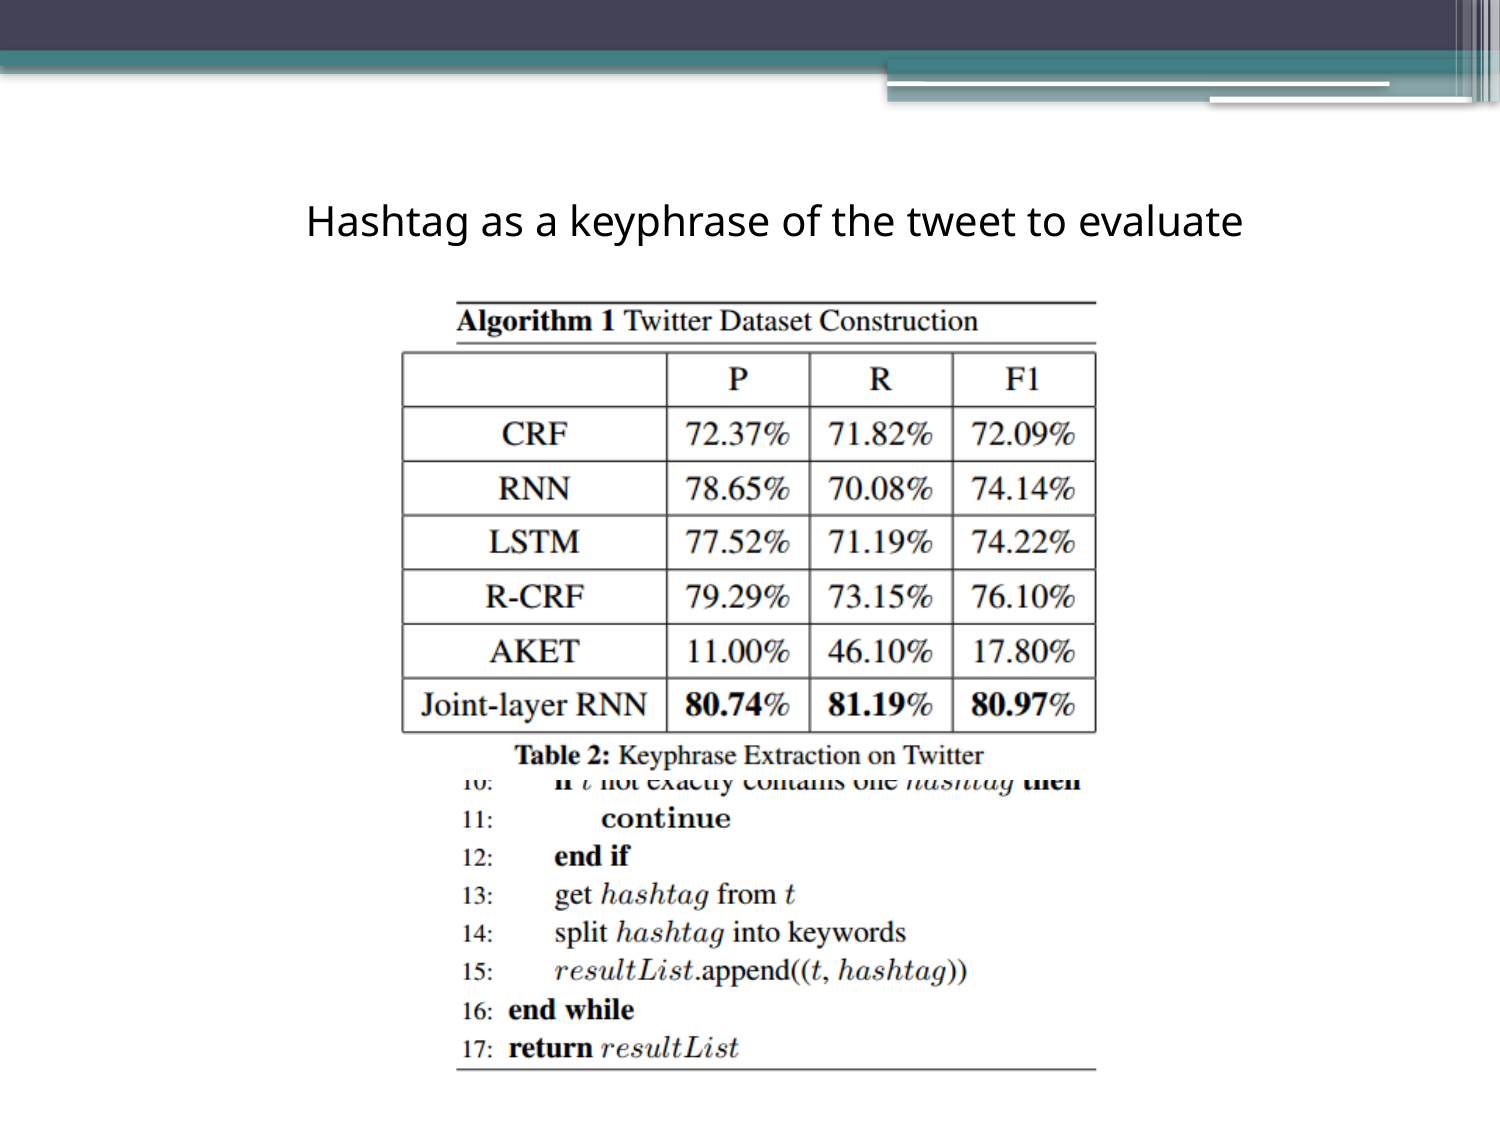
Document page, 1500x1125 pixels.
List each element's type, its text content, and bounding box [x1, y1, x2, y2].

text_box Hashtag as a keyphrase of the tweet to evaluate [24, 187, 1500, 253]
picture [397, 287, 1103, 1080]
